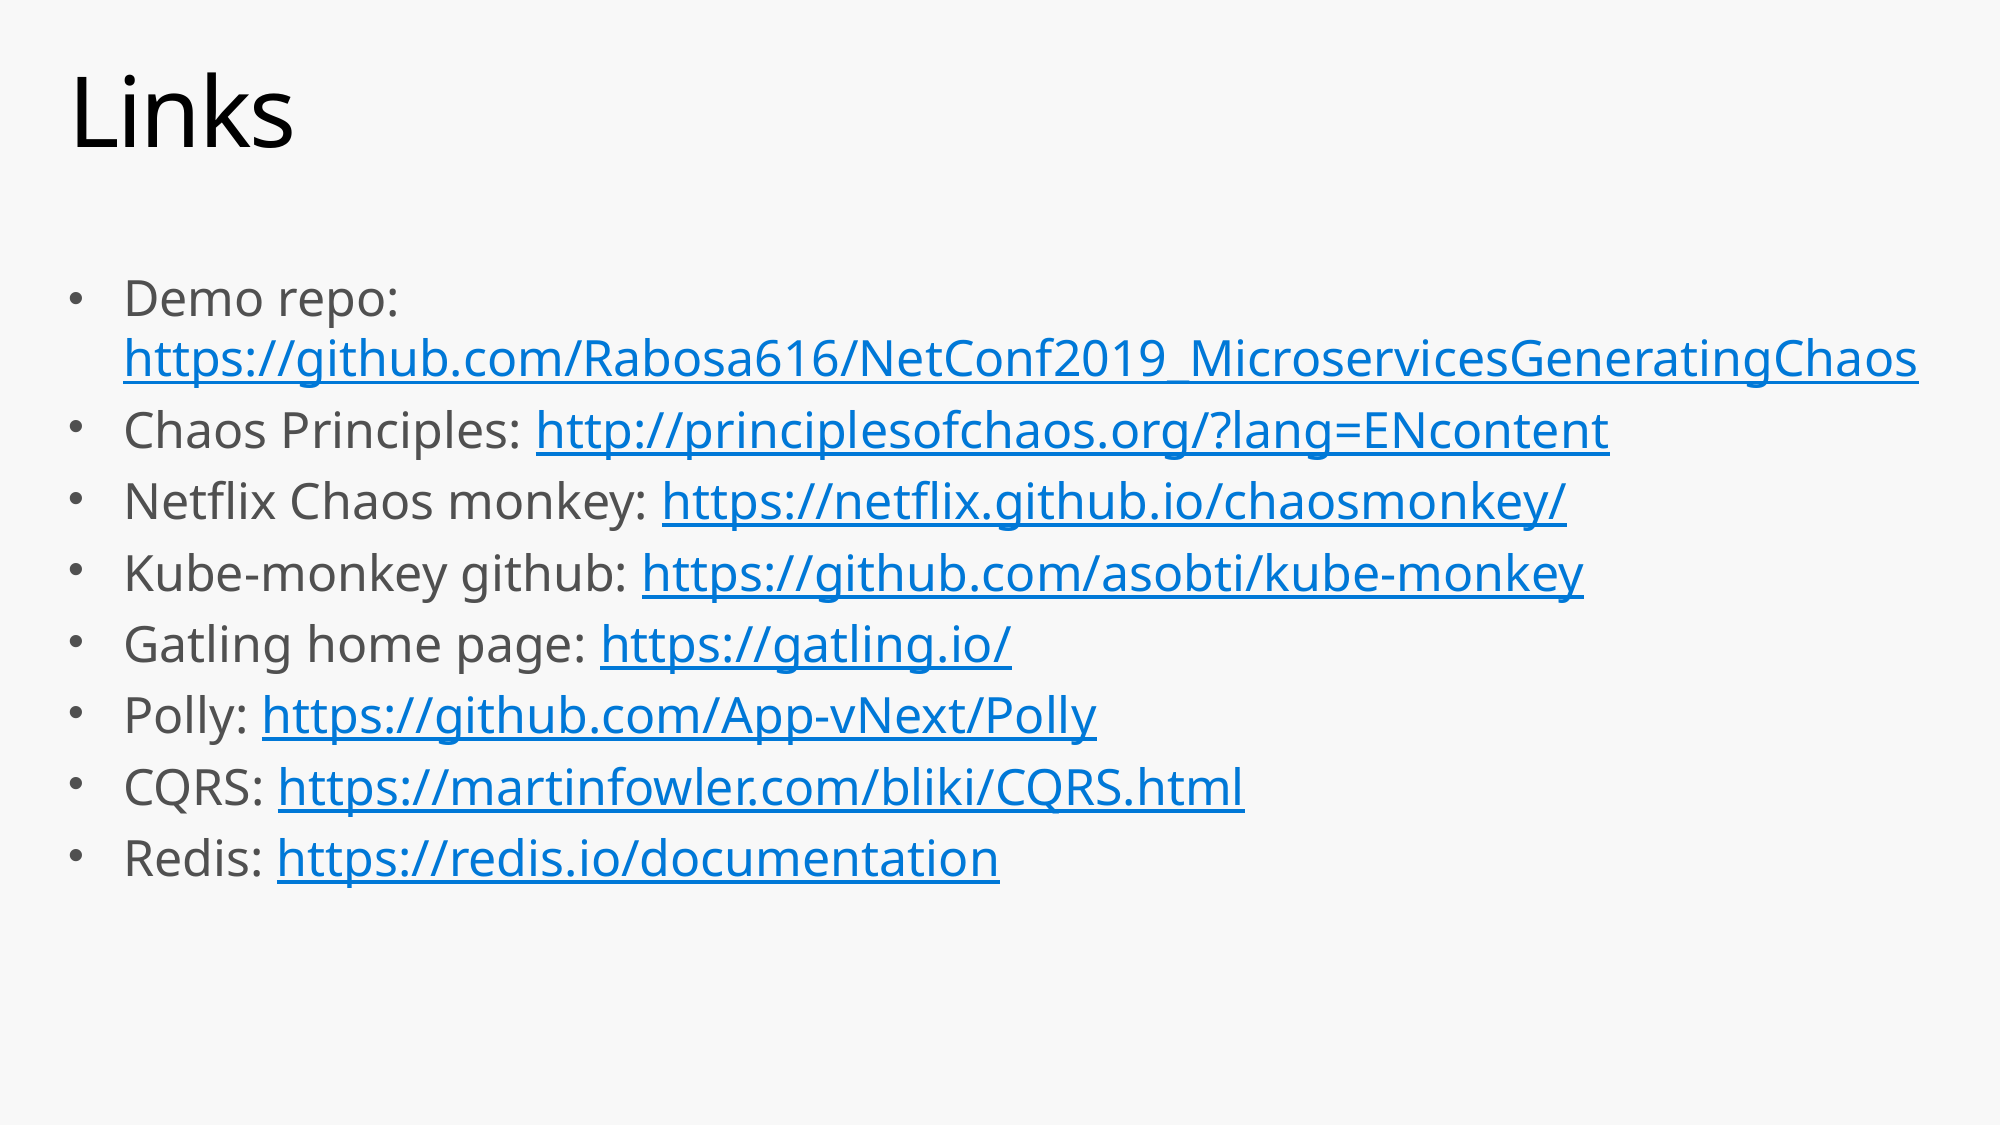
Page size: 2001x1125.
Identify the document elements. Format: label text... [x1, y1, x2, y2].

title Links [44, 47, 1957, 196]
text_box Demo repo: https://github.com/Rabosa616/NetConf2019_MicroservicesGeneratingChaos Chaos Principles: http://principlesofchaos.org/?lang=ENcontent Netflix Chaos monkey: https://netflix.github.io/chaosmonkey/ Kube-monkey github: https://github.com/asobti/kube-monkey Gatling home page: https://gatling.io/ Polly: https://github.com/App-vNext/Polly CQRS: https://martinfowler.com/bliki/CQRS.html Redis: https://redis.io/documentation [44, 258, 2000, 904]
